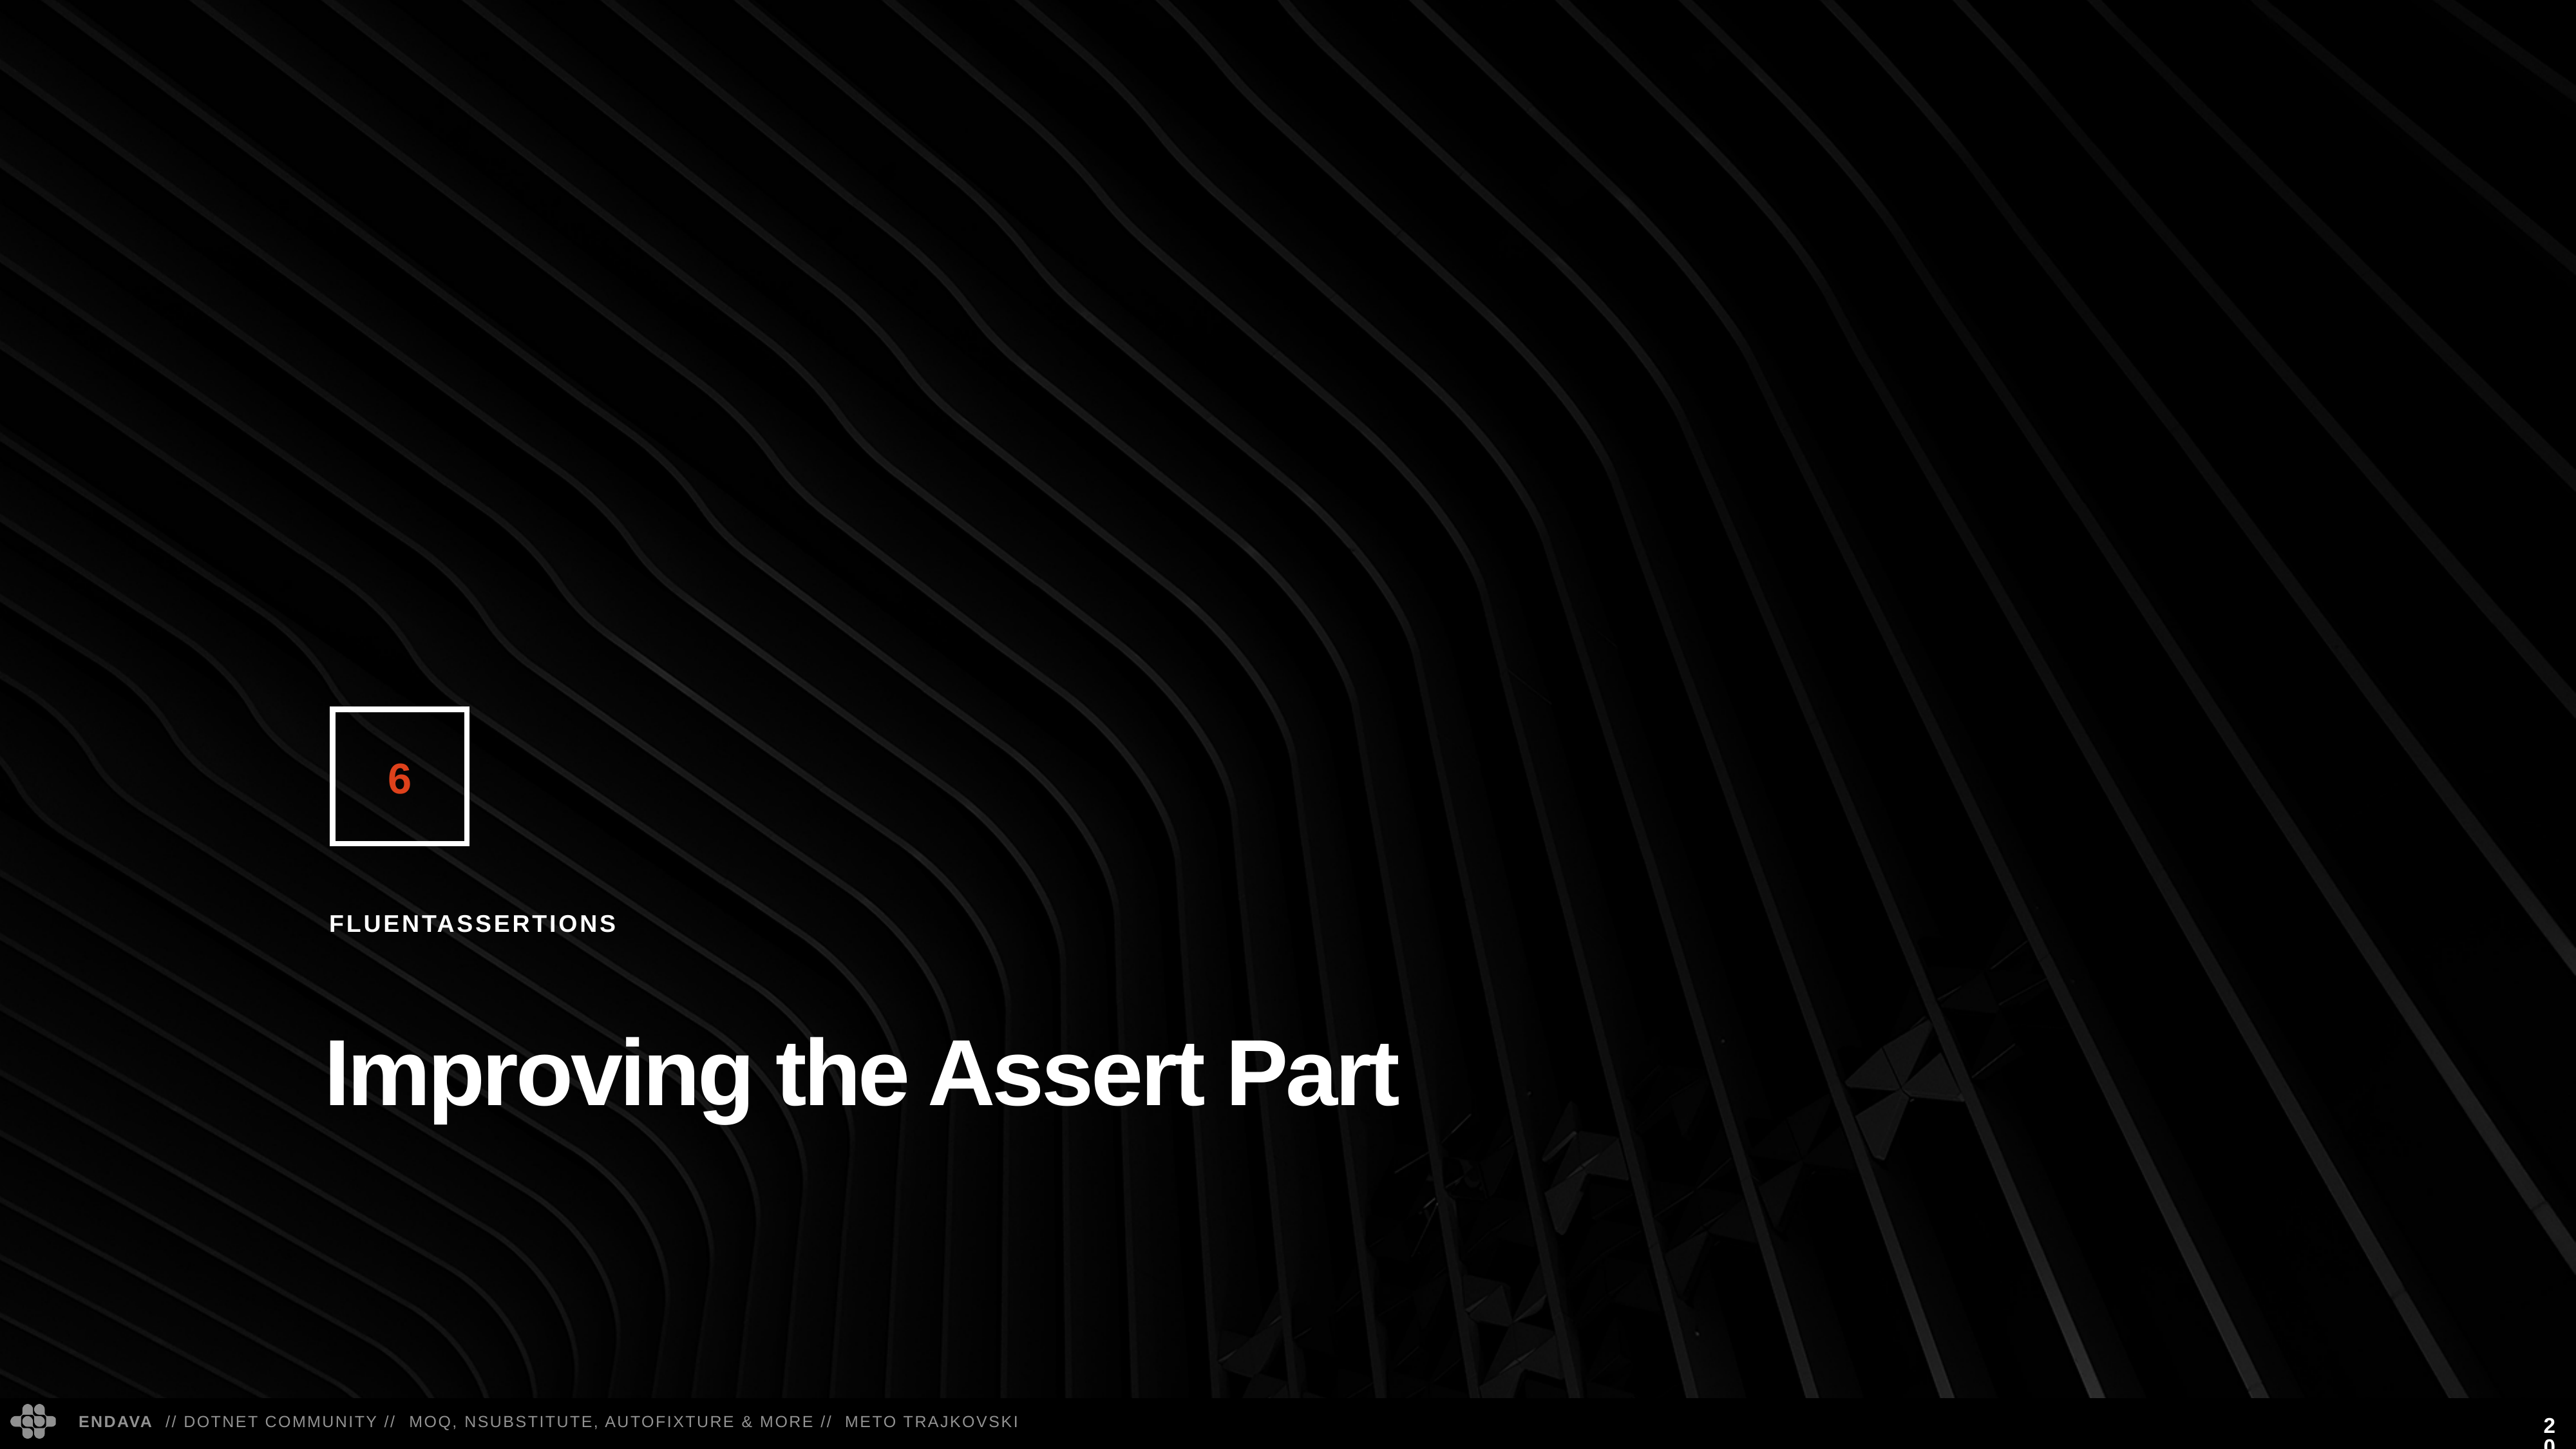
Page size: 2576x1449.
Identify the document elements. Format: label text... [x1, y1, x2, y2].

slide_number 20 [2535, 1403, 2565, 1445]
picture [0, 0, 2576, 1398]
